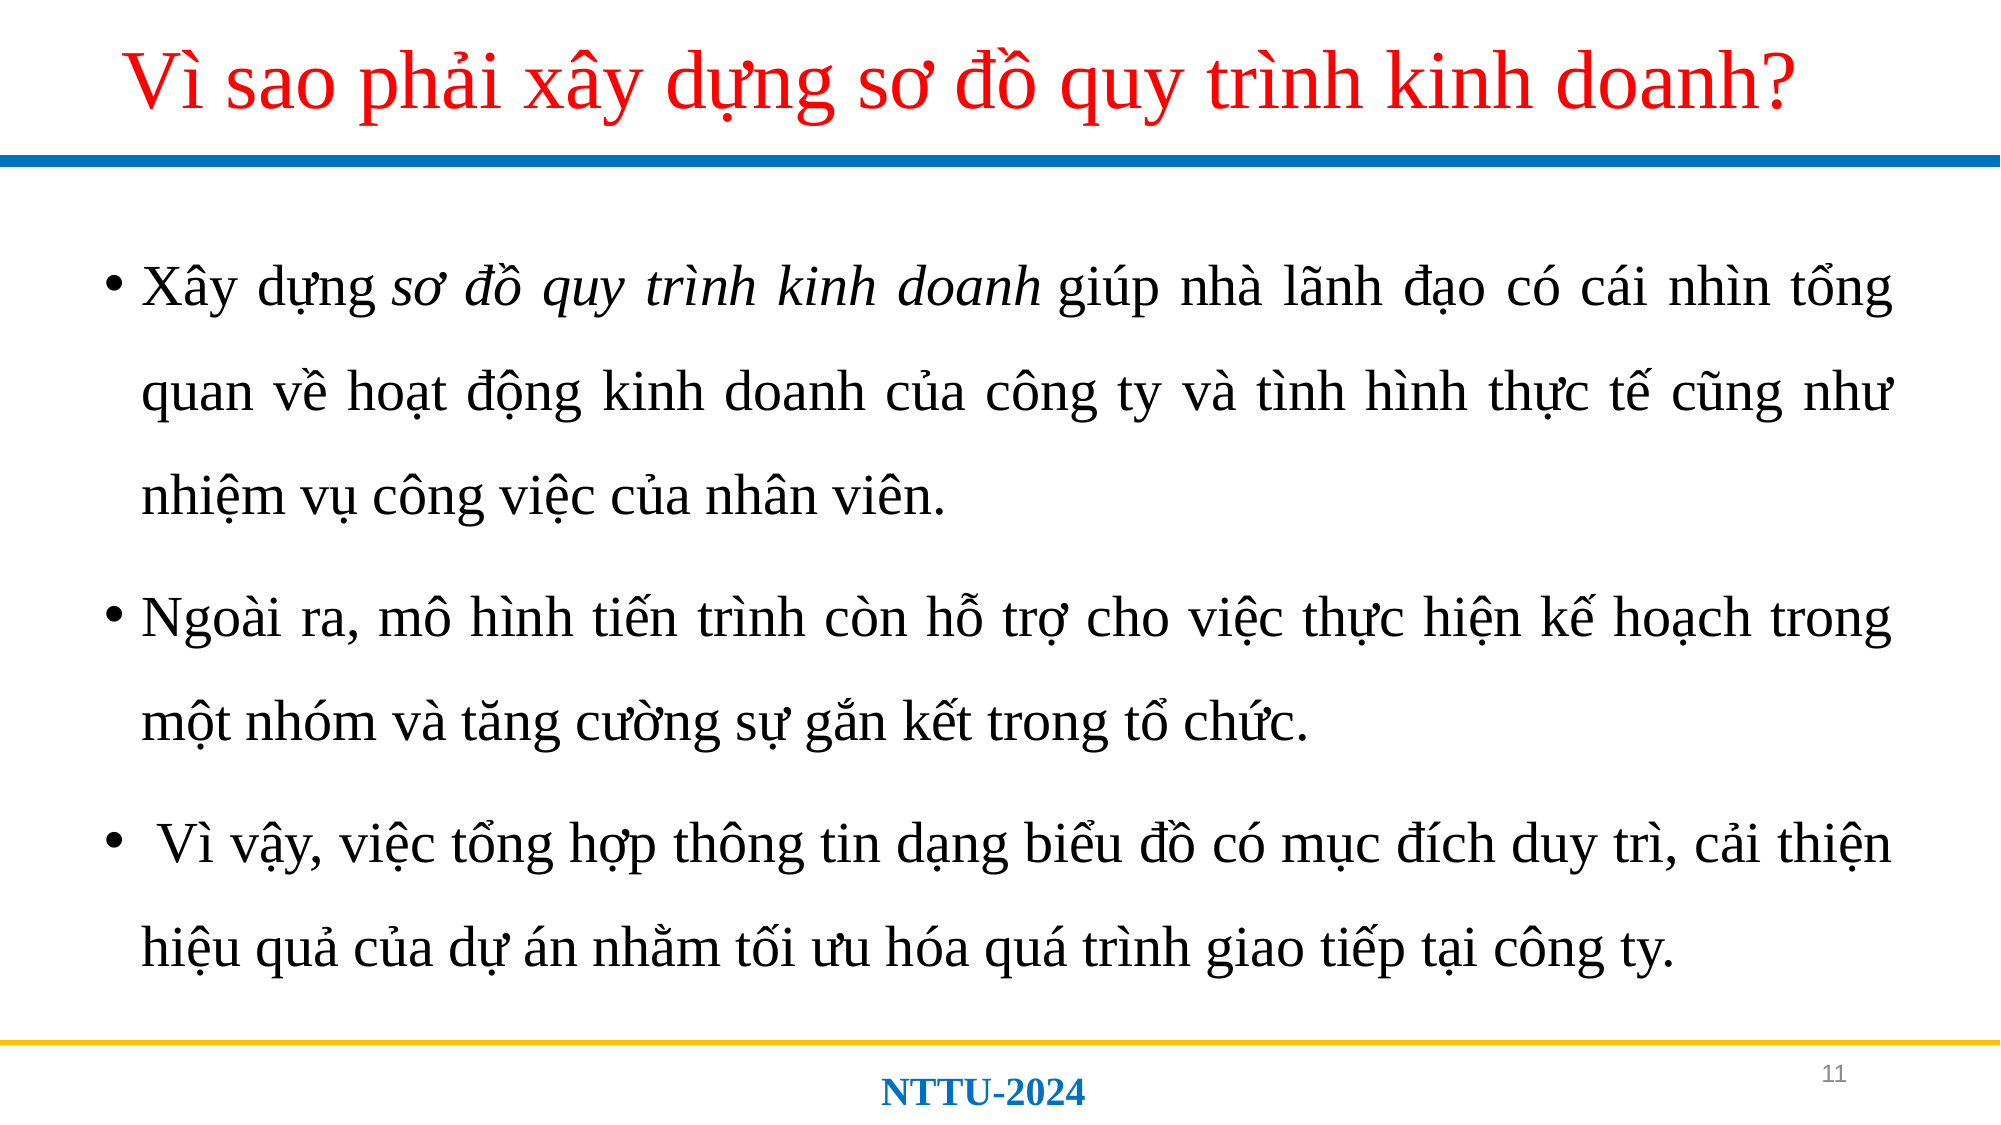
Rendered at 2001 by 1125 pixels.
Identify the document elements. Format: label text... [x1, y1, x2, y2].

slide_number 11 [1412, 1042, 1863, 1103]
title Vì sao phải xây dựng sơ đồ quy trình kinh doanh? [106, 28, 1833, 136]
list Xây dựng sơ đồ quy trình kinh doanh giúp nhà lãnh đạo có cái nhìn tổng quan về hoạt động kinh doanh của công ty và tình hình thực tế cũng như nhiệm vụ công việc của nhân viên. Ngoài ra, mô hình tiến trình còn hỗ trợ cho việc thực hiện kế hoạch trong một nhóm và tăng cường sự gắn kết trong tổ chức. Vì vậy, việc tổng hợp thông tin dạng biểu đồ có mục đích duy trì, cải thiện hiệu quả của dự án nhằm tối ưu hóa quá trình giao tiếp tại công ty. [89, 205, 1911, 998]
